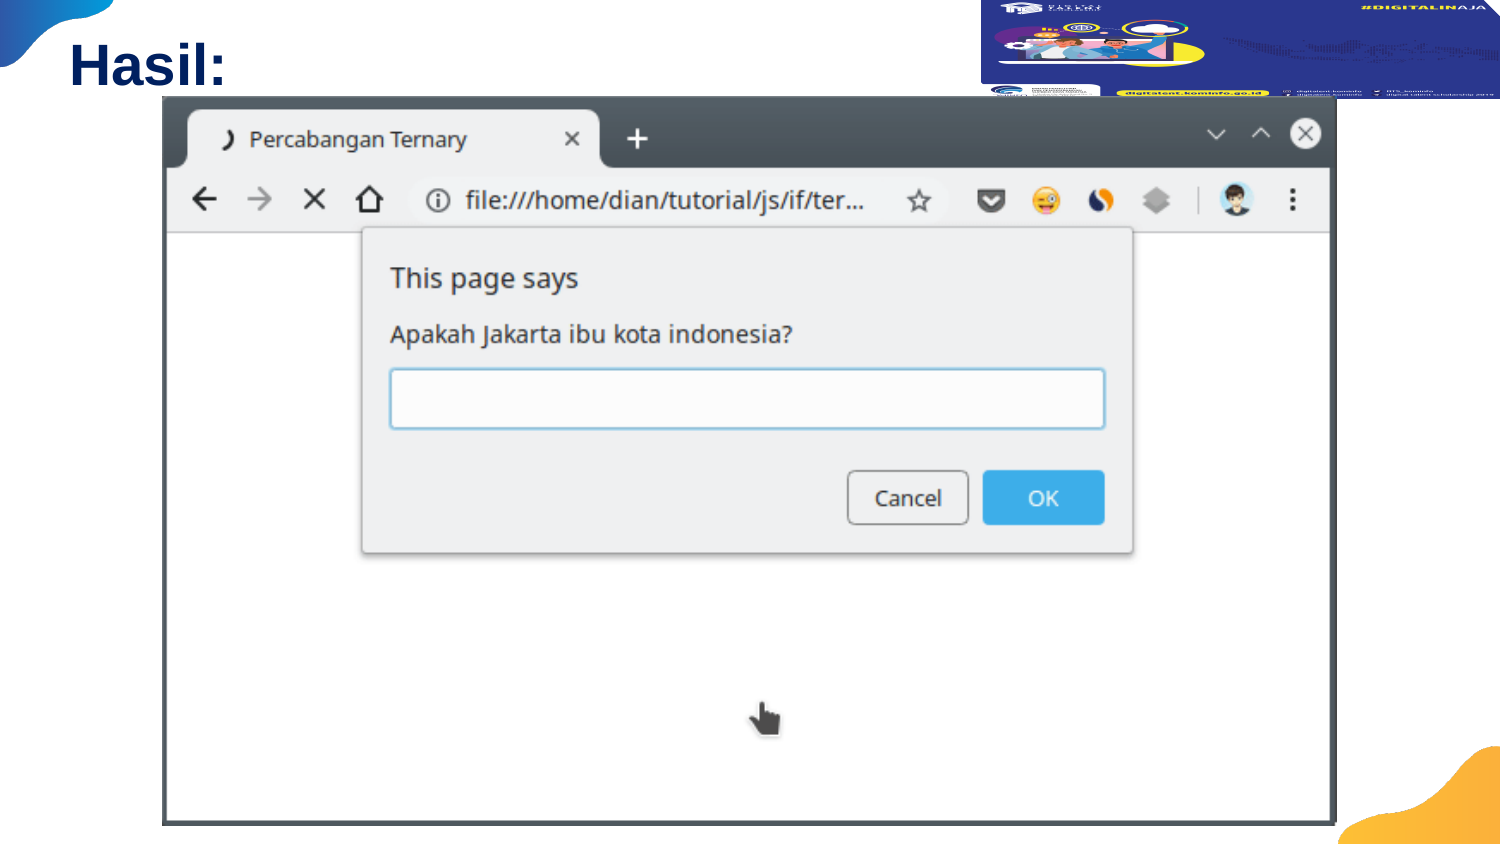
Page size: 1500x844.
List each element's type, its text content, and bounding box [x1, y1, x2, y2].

text_box Hasil: [54, 19, 975, 105]
picture [0, 0, 115, 73]
picture [162, 0, 1500, 844]
